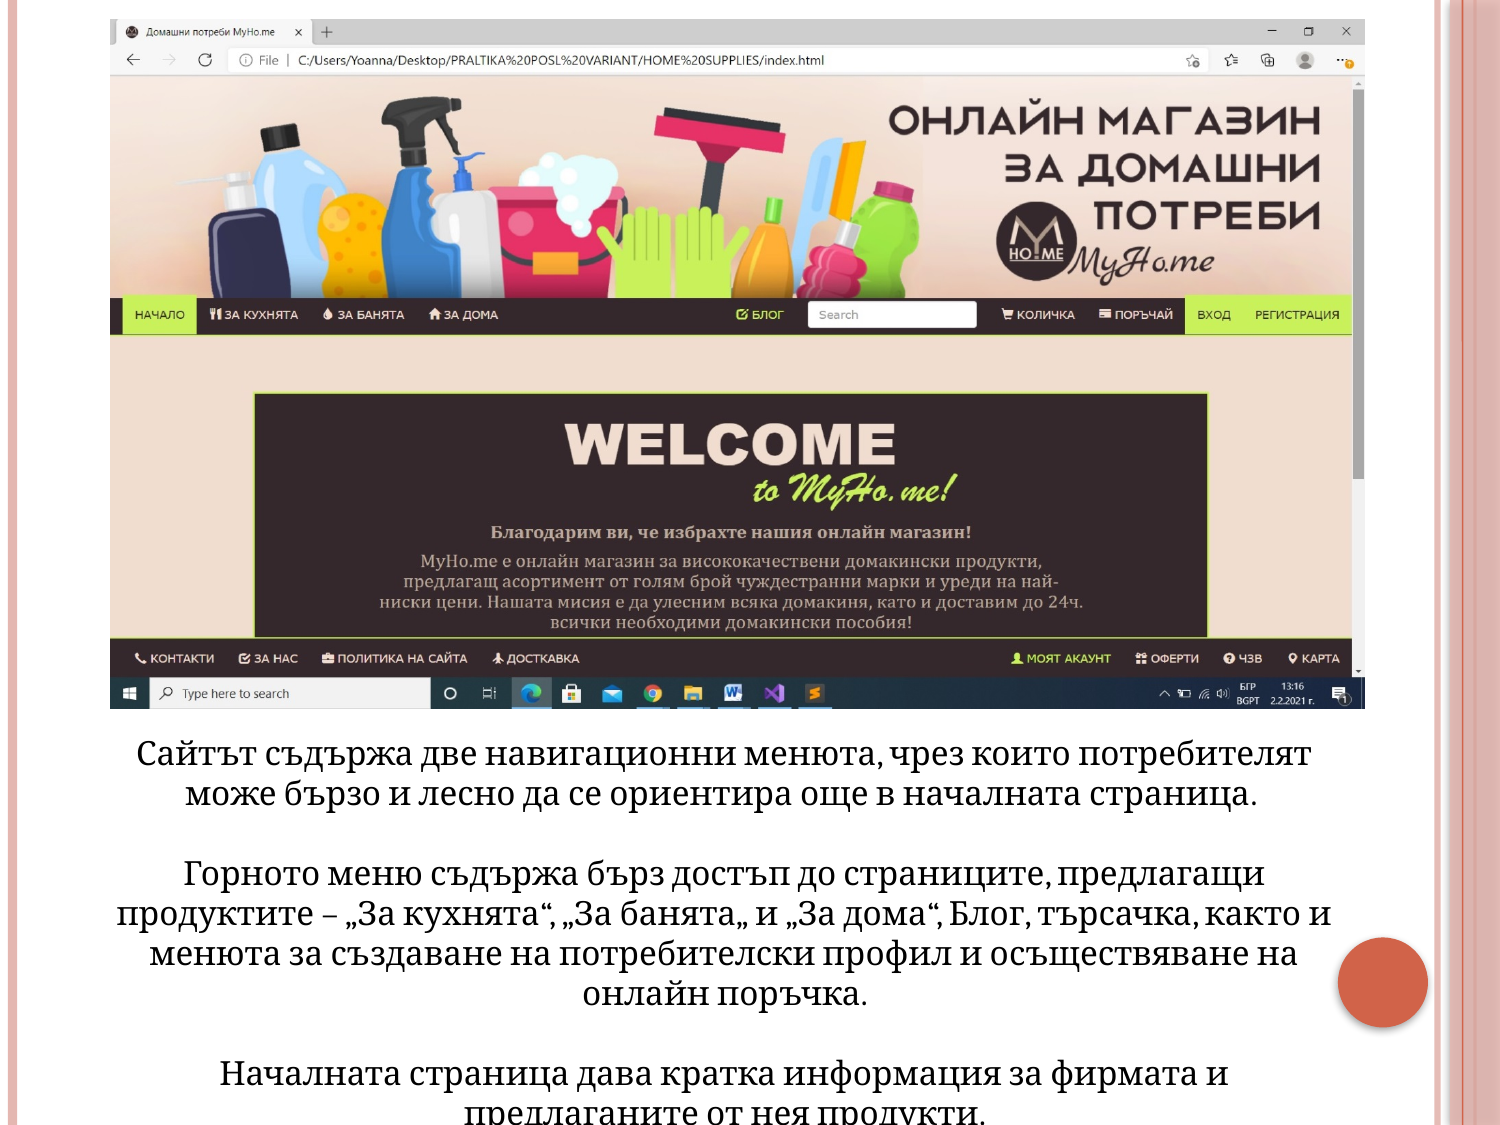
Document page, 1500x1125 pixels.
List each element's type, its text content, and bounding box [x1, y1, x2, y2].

text_box Сайтът съдържа две навигационни менюта, чрез които потребителят може бързо и лесно да се ориентира още в началната страница. Горното меню съдържа бърз достъп до страниците, предлагащи продуктите – „За кухнята“, „За банята„ и „За дома“, Блог, търсачка, както и менюта за създаване на потребителски профил и осъществяване на онлайн поръчка. Началната страница дава кратка информация за фирмата и предлаганите от нея продукти. [87, 724, 1363, 1125]
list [110, 18, 1365, 709]
